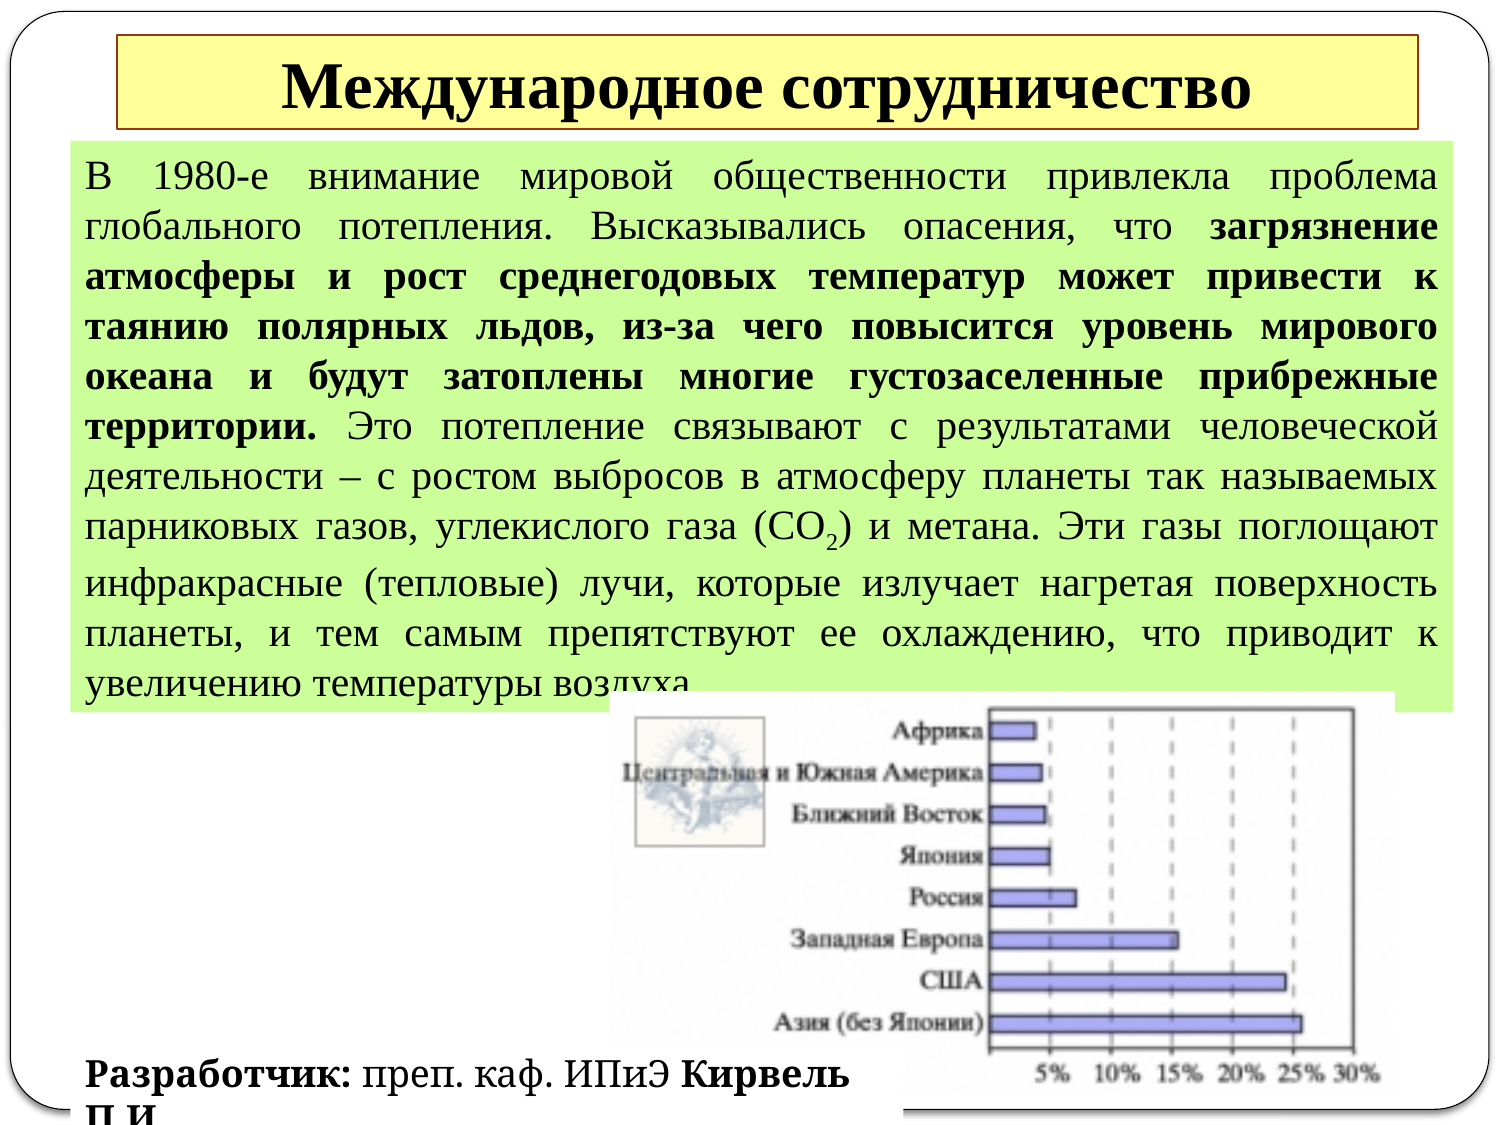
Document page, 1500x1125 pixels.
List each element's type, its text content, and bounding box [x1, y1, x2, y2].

text_box В 1980-е внимание мировой общественности привлекла проблема глобального потепления. Высказывались опасения, что загрязнение атмосферы и рост среднегодовых температур может привести к таянию полярных льдов, из-за чего повысится уровень мирового океана и будут затоплены многие густозаселенные прибрежные территории. Это потепление связывают с результатами человеческой деятельности – с ростом выбросов в атмосферу планеты так называемых парниковых газов, углекислого газа (СО2) и метана. Эти газы поглощают инфракрасные (тепловые) лучи, которые излучает нагретая поверхность планеты, и тем самым препятствуют ее охлаждению, что приводит к увеличению температуры воздуха. [70, 140, 1454, 713]
text_box Международное сотрудничество [116, 34, 1419, 130]
text_box Разработчик: преп. каф. ИПиЭ Кирвель П.И. [70, 1042, 904, 1125]
picture [609, 691, 1395, 1098]
